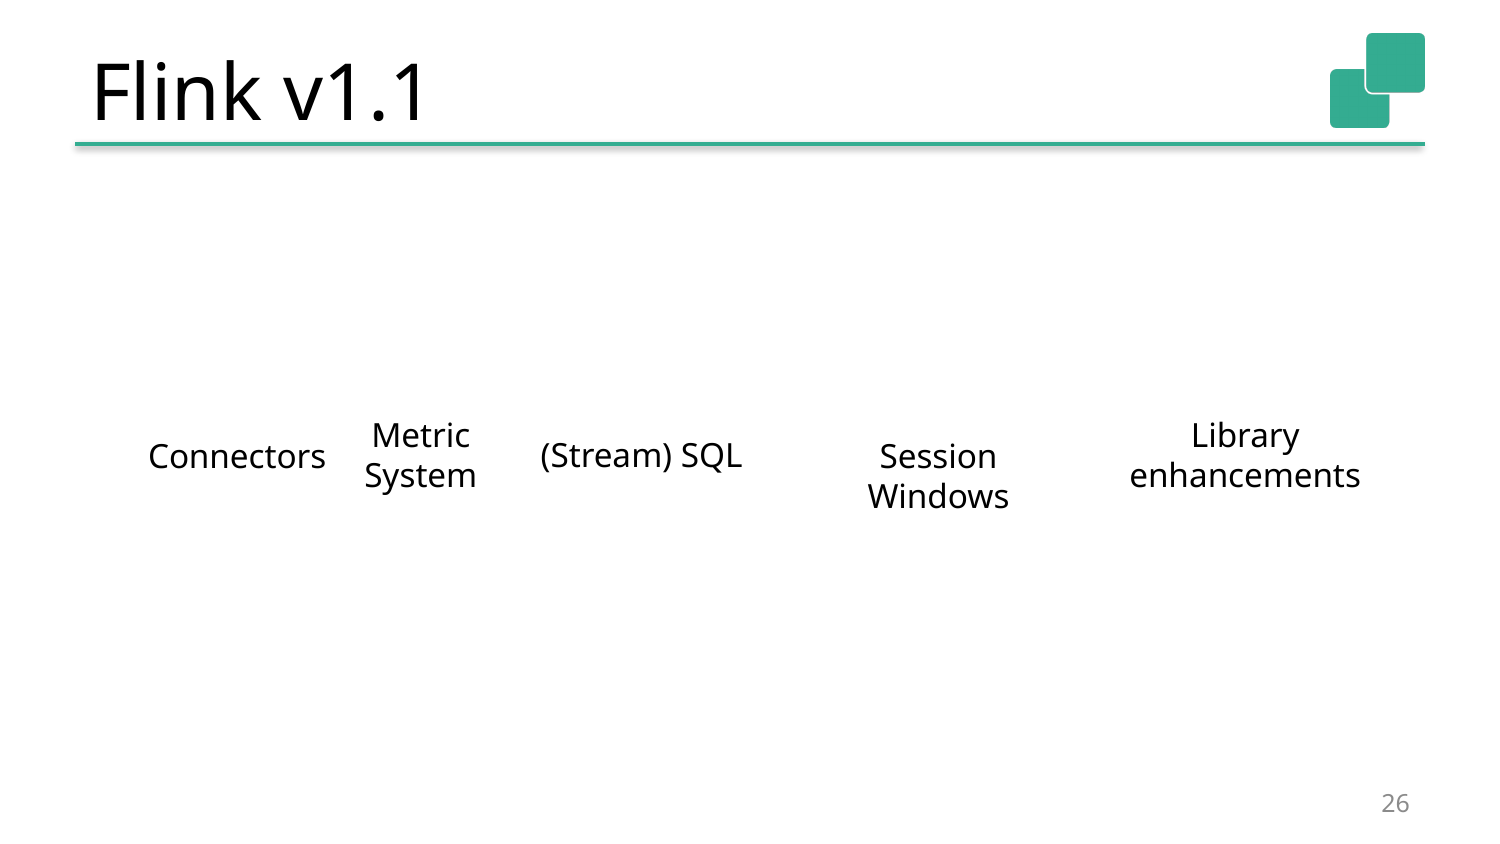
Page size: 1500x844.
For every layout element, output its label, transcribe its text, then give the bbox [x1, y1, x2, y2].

text_box Library enhancements [1114, 406, 1377, 502]
text_box Session Windows [795, 427, 1082, 523]
text_box Connectors [133, 427, 342, 483]
text_box (Stream) SQL [525, 426, 758, 482]
slide_number 26 [1074, 782, 1425, 827]
text_box Metric System [349, 407, 493, 502]
title Flink v1.1 [75, 33, 1425, 145]
